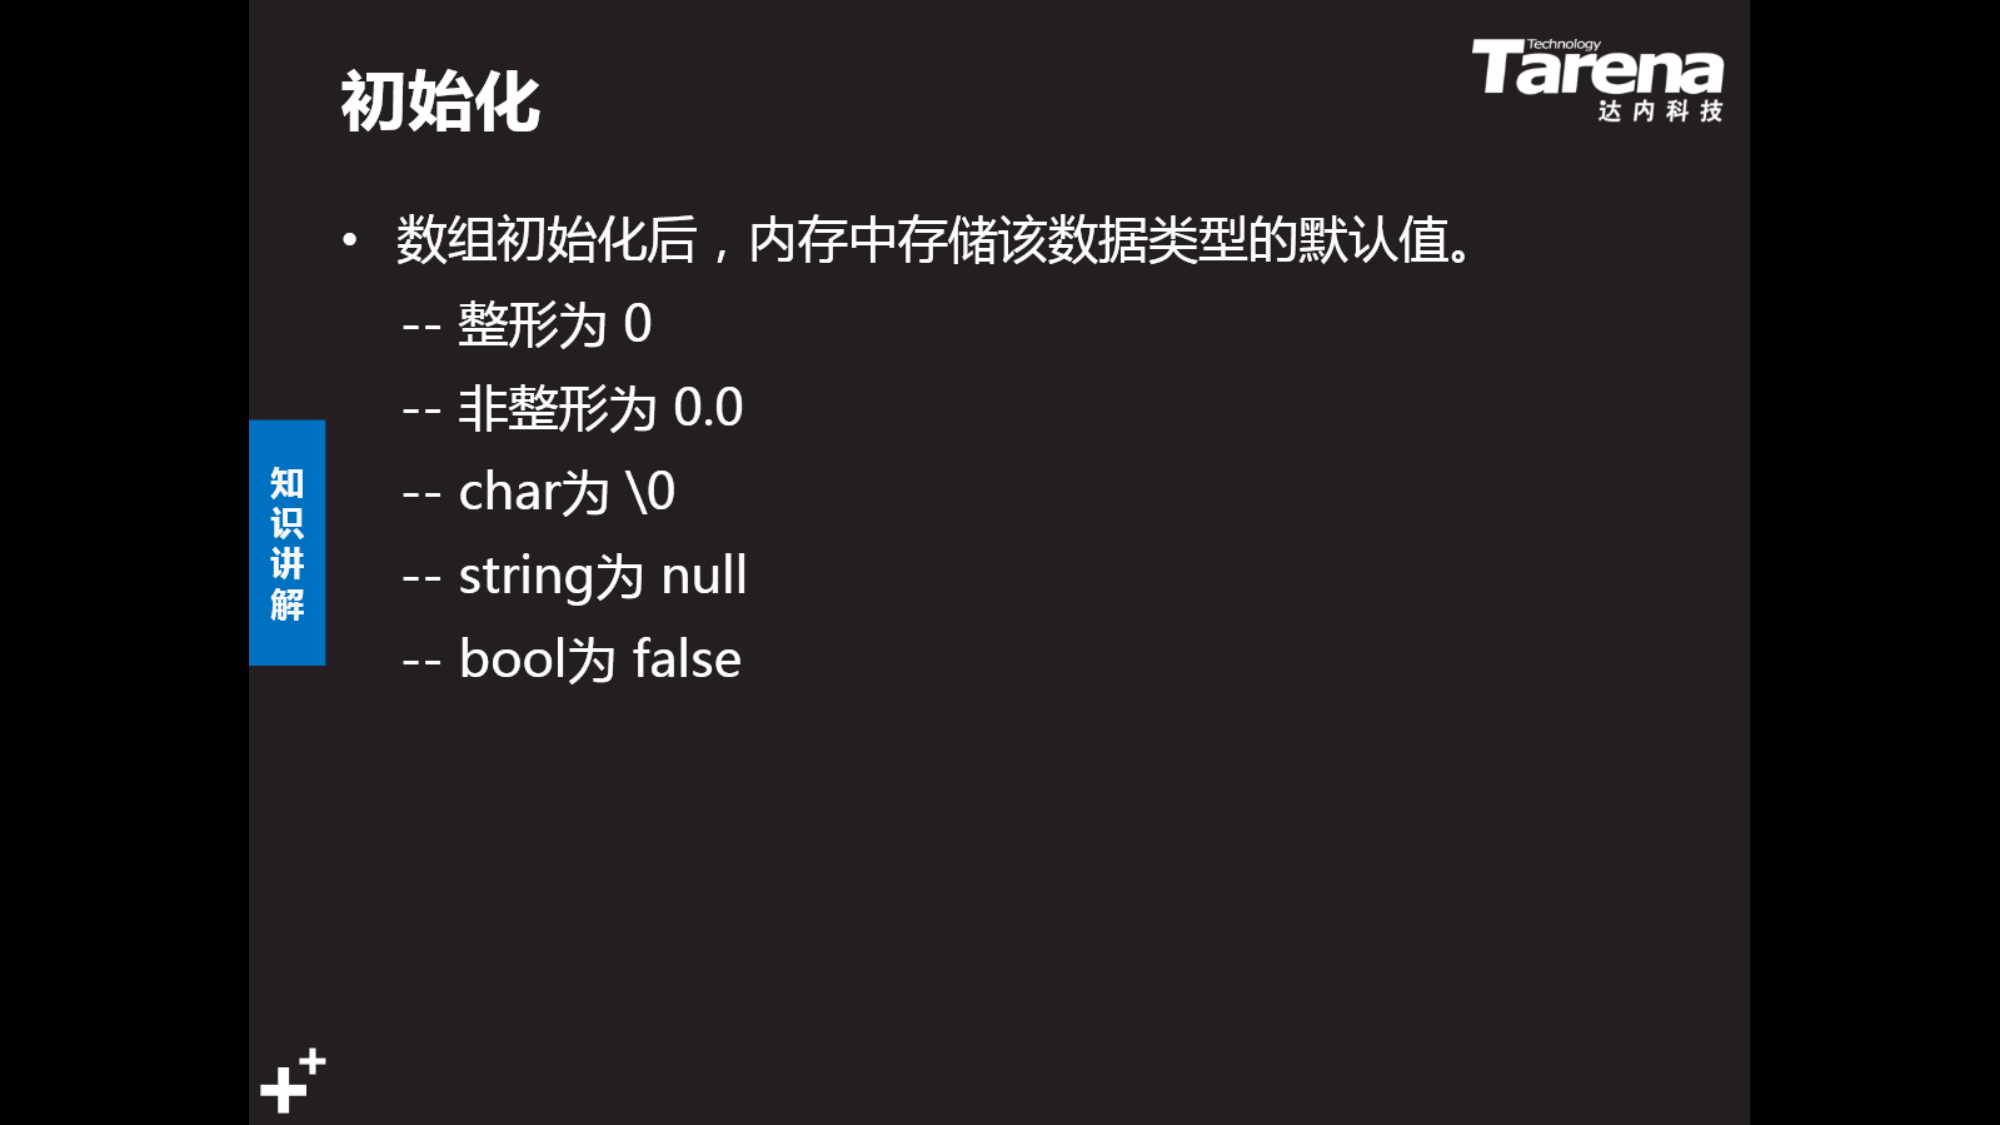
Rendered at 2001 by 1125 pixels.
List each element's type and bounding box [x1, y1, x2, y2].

picture [249, 0, 1750, 1125]
